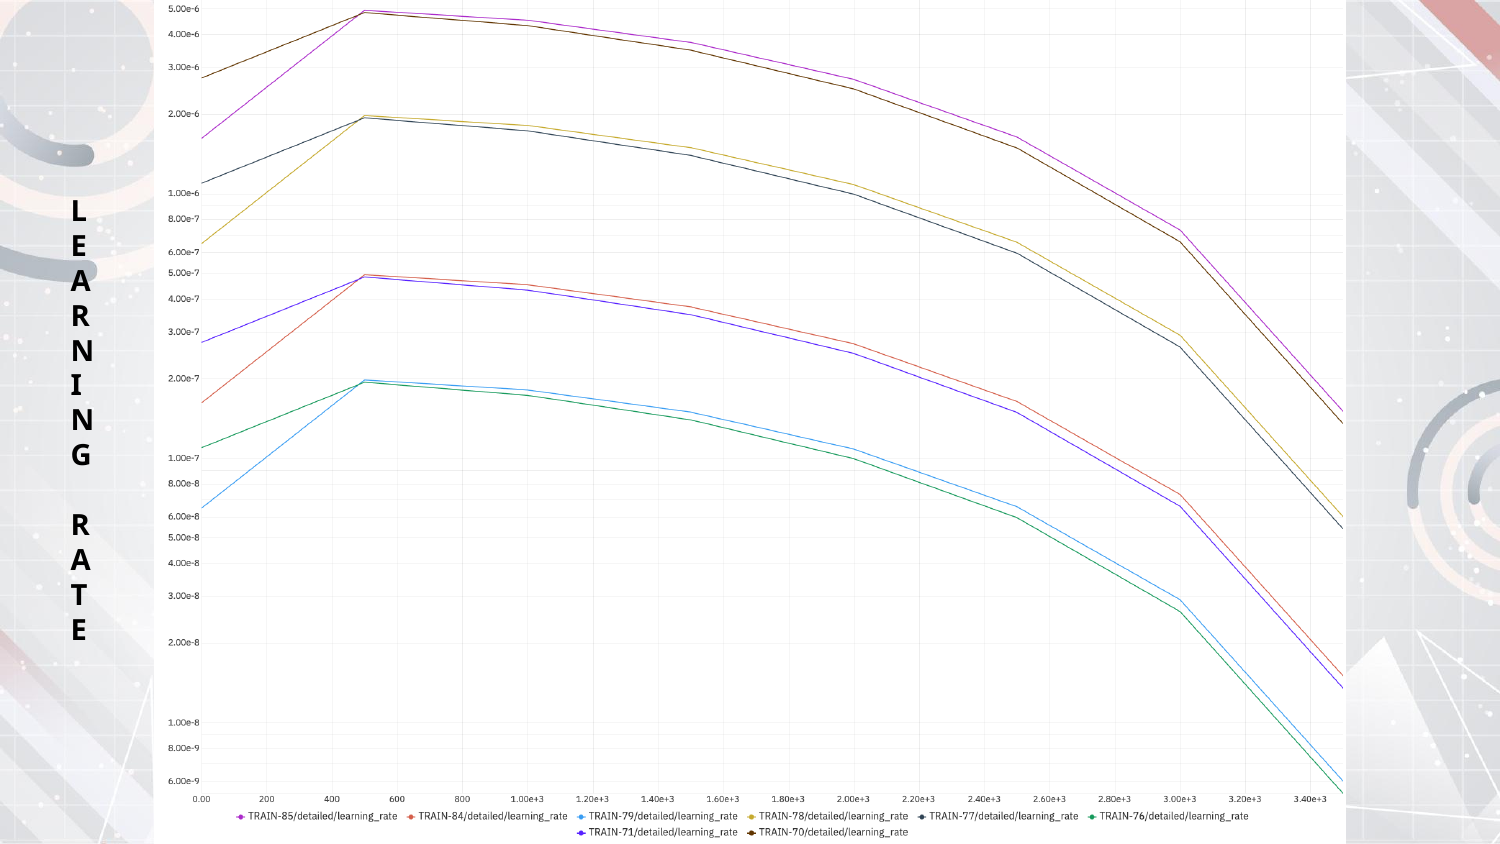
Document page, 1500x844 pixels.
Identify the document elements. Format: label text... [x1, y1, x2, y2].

text_box LEARNING RATE [55, 184, 116, 654]
picture [0, 0, 1500, 844]
